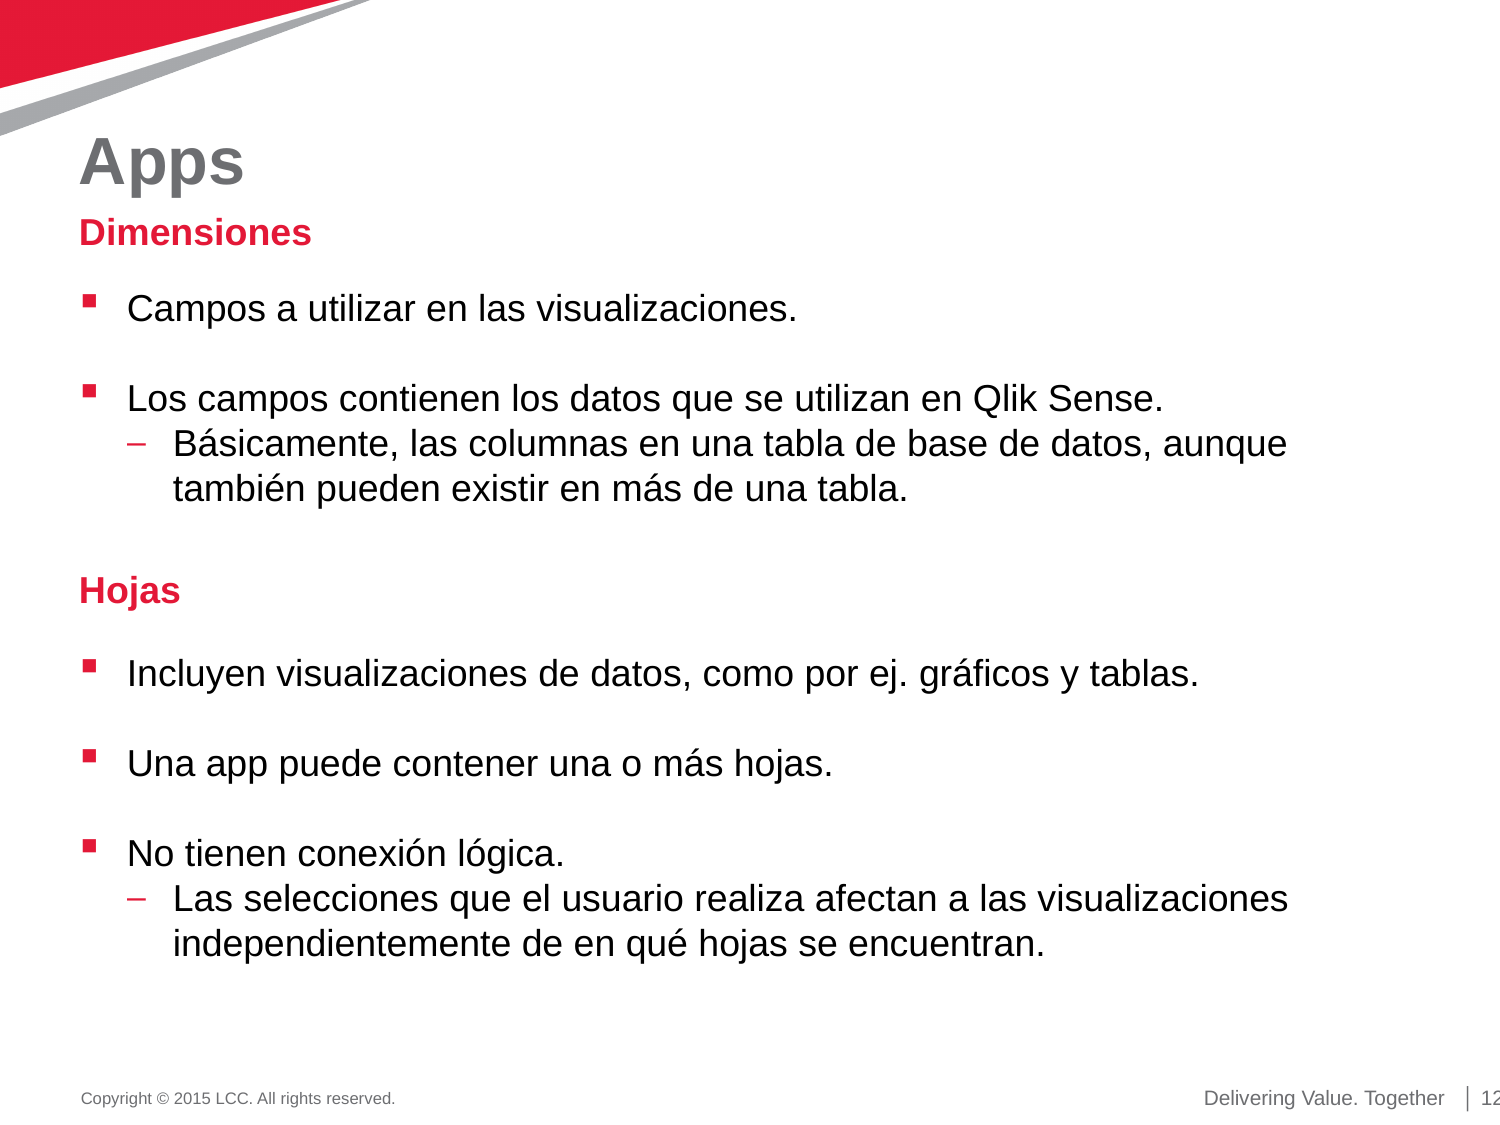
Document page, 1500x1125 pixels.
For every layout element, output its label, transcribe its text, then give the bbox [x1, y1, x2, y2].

text_box Incluyen visualizaciones de datos, como por ej. gráficos y tablas. Una app puede contener una o más hojas. No tienen conexión lógica. Las selecciones que el usuario realiza afectan a las visualizaciones independientemente de en qué hojas se encuentran. [79, 649, 1429, 965]
list Dimensiones [78, 208, 1429, 256]
title Apps [78, 117, 1429, 199]
picture [0, 0, 373, 136]
text_box Hojas [78, 565, 1429, 611]
list Campos a utilizar en las visualizaciones. Los campos contienen los datos que se utilizan en Qlik Sense. Básicamente, las columnas en una tabla de base de datos, aunque también pueden existir en más de una tabla. [78, 284, 1429, 512]
